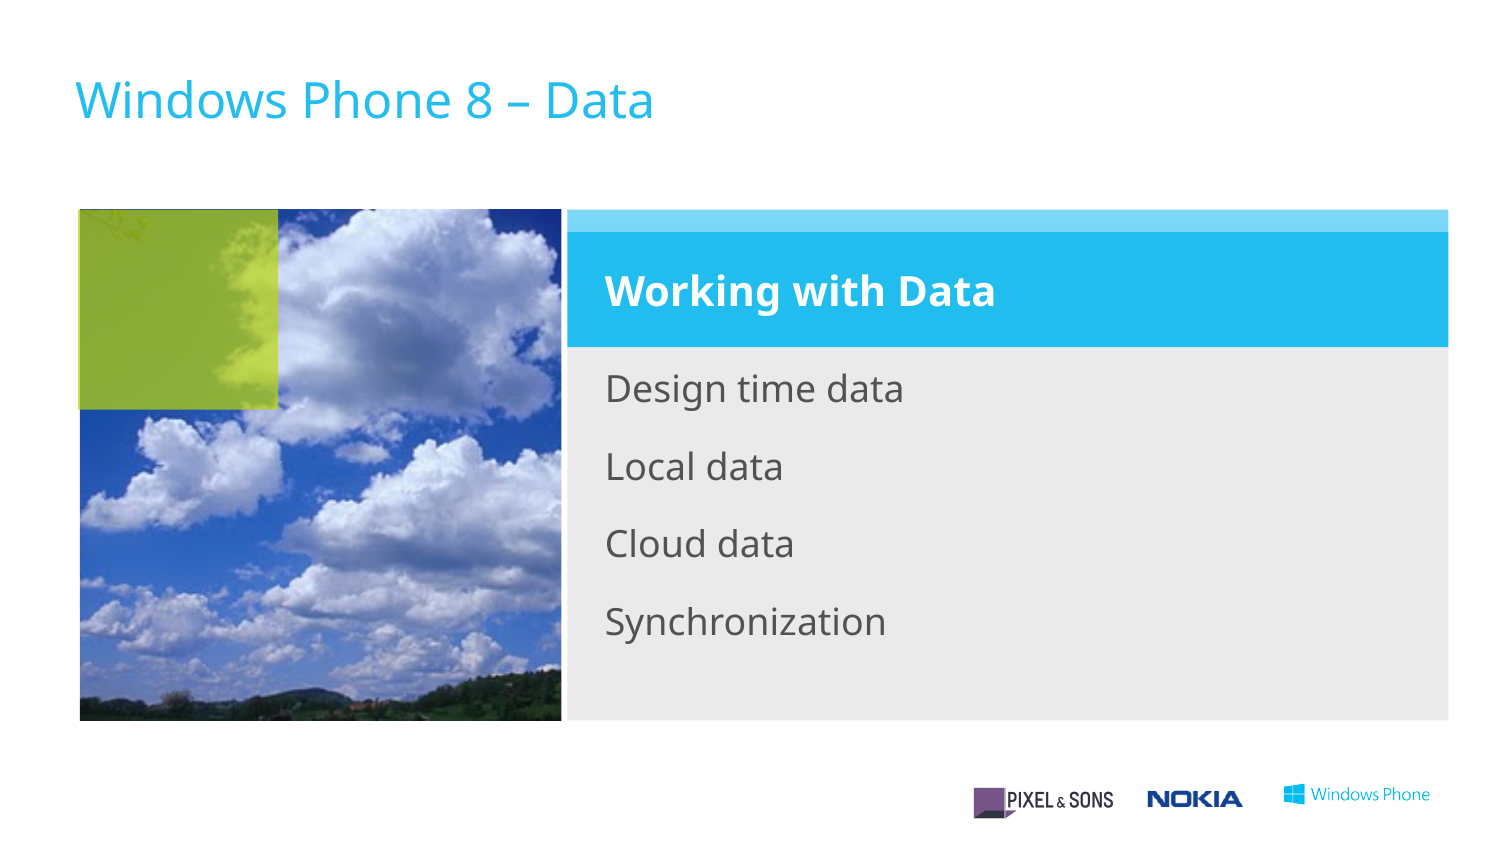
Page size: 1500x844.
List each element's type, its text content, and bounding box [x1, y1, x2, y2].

text_box [565, 207, 1450, 233]
text_box [587, 349, 1410, 455]
text_box Working with Data [565, 233, 1450, 349]
picture [1147, 790, 1249, 808]
text_box [76, 208, 280, 412]
picture [973, 787, 1113, 819]
picture [79, 209, 562, 721]
picture [1273, 772, 1441, 816]
text_box Design time data Local data Cloud data Synchronization [565, 349, 1450, 722]
title Windows Phone 8 – Data [75, 65, 1425, 130]
